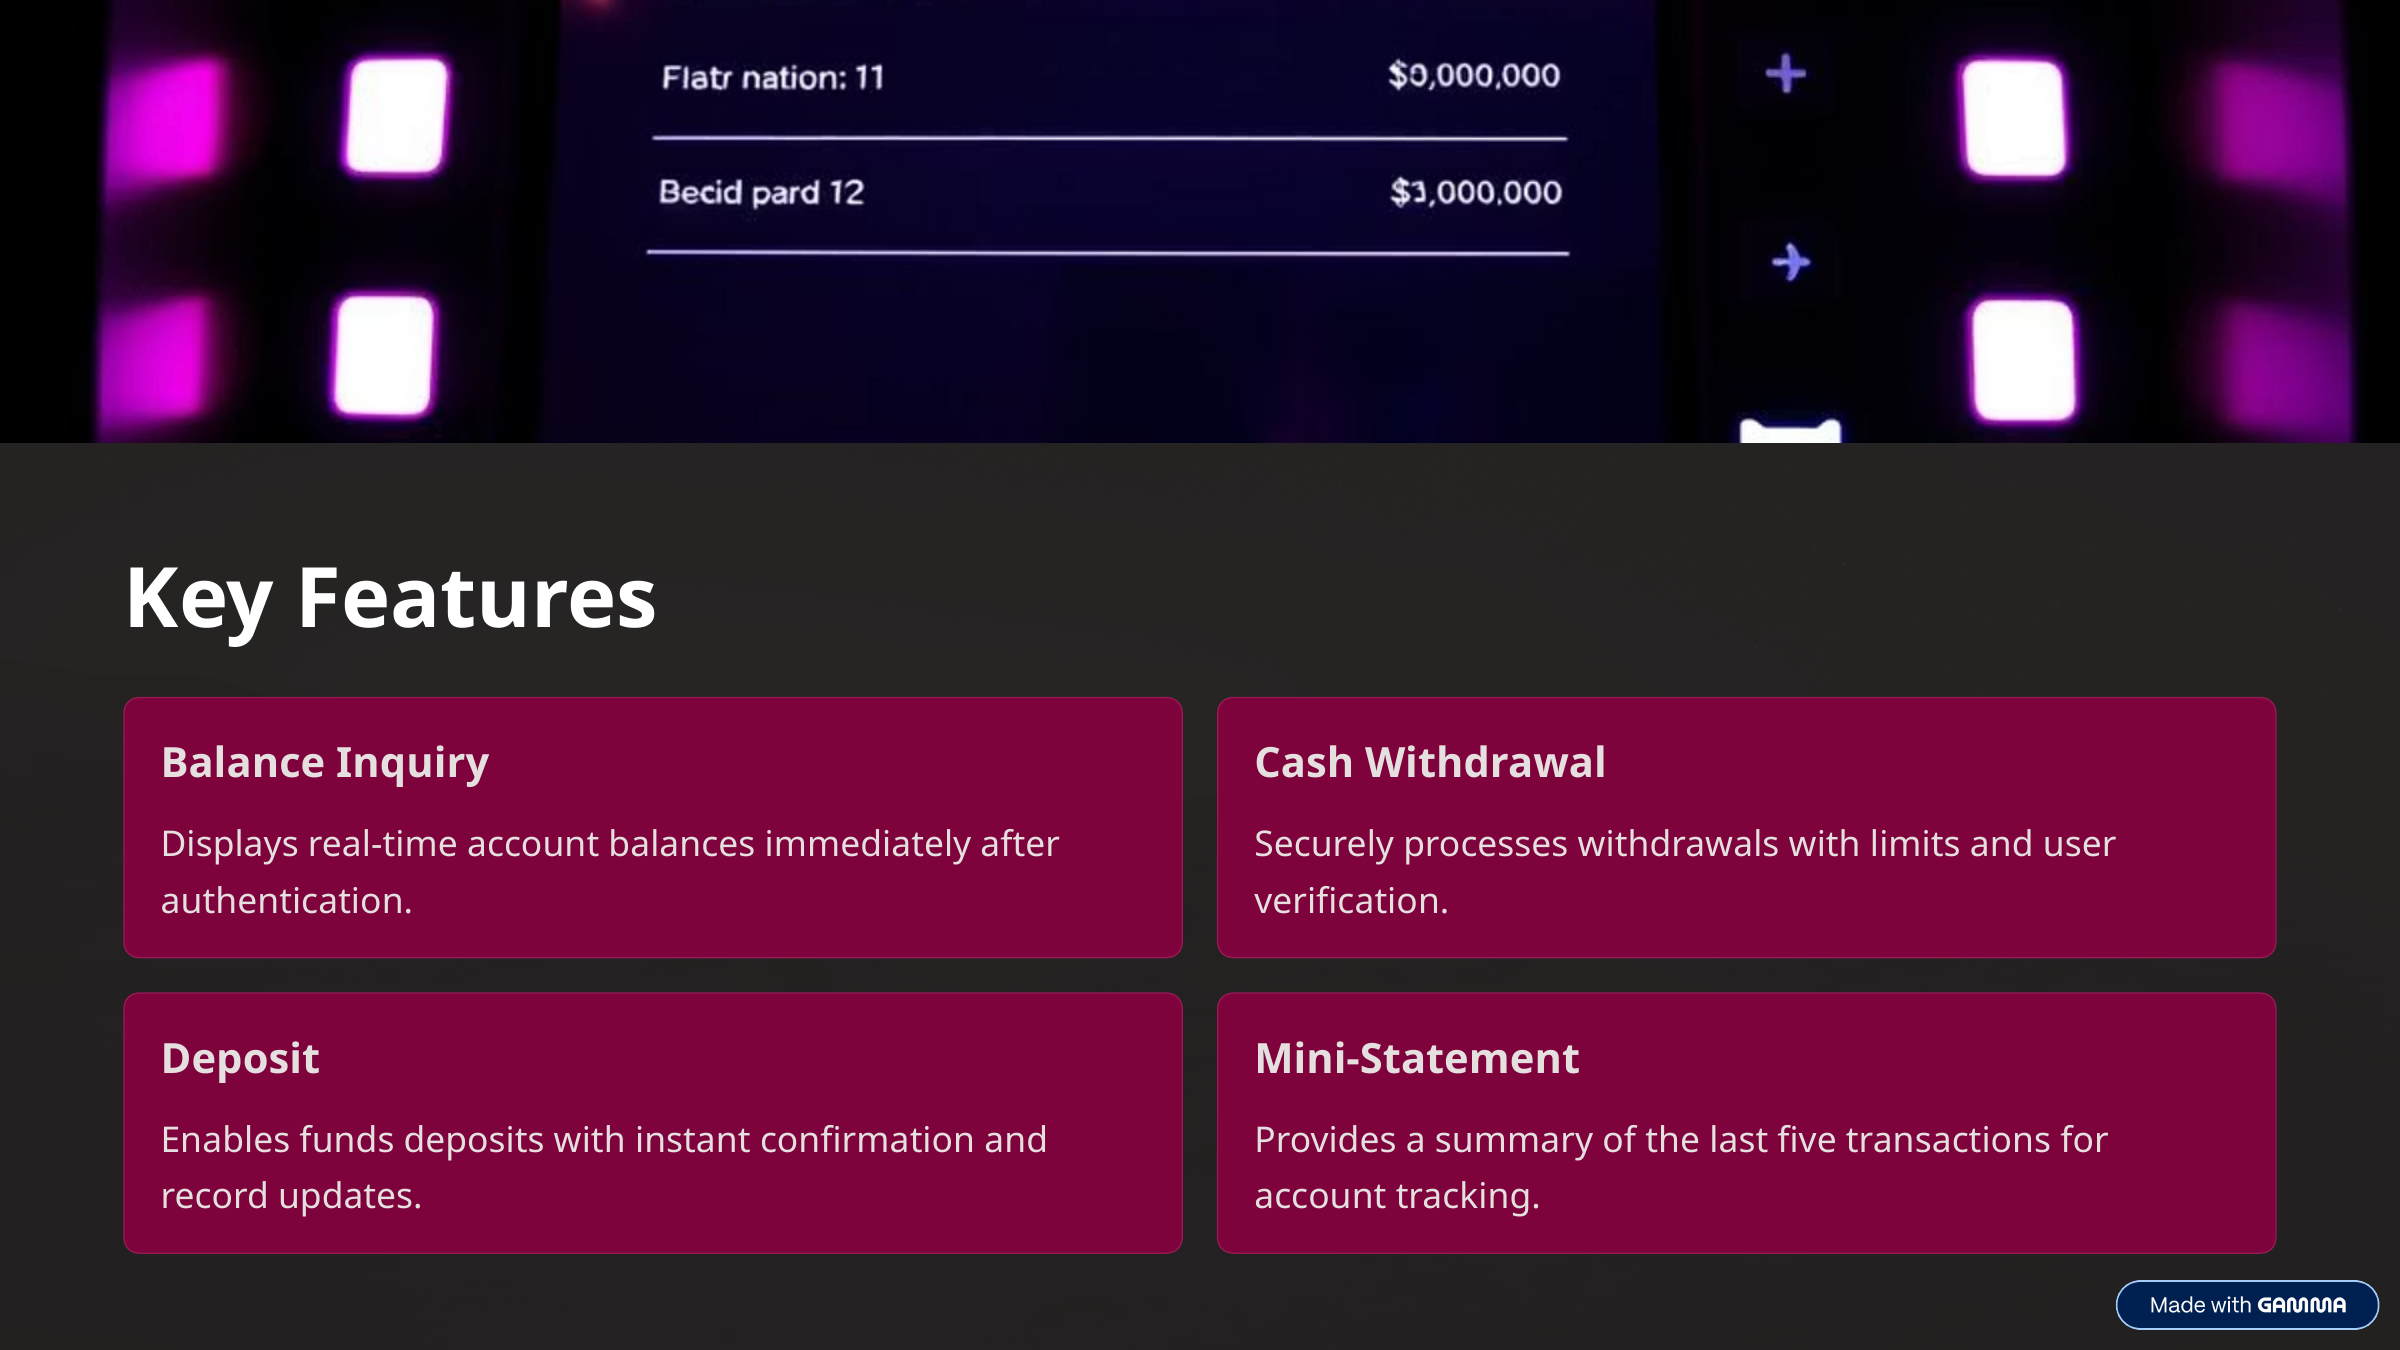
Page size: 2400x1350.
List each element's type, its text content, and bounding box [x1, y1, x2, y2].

text_box Cash Withdrawal [1254, 734, 1672, 787]
text_box Key Features [124, 540, 958, 645]
text_box [1217, 697, 2276, 958]
text_box Displays real-time account balances immediately after authentication. [160, 807, 1146, 921]
text_box Mini-Statement [1254, 1029, 1672, 1082]
text_box Deposit [160, 1029, 578, 1082]
picture [2106, 1271, 2389, 1339]
text_box [123, 993, 1183, 1254]
text_box Enables funds deposits with instant confirmation and record updates. [160, 1103, 1146, 1217]
text_box [123, 697, 1183, 958]
text_box Securely processes withdrawals with limits and user verification. [1254, 807, 2240, 921]
picture [0, 0, 2400, 443]
text_box Provides a summary of the last five transactions for account tracking. [1254, 1103, 2240, 1217]
text_box Balance Inquiry [160, 734, 578, 787]
text_box [1217, 993, 2276, 1254]
